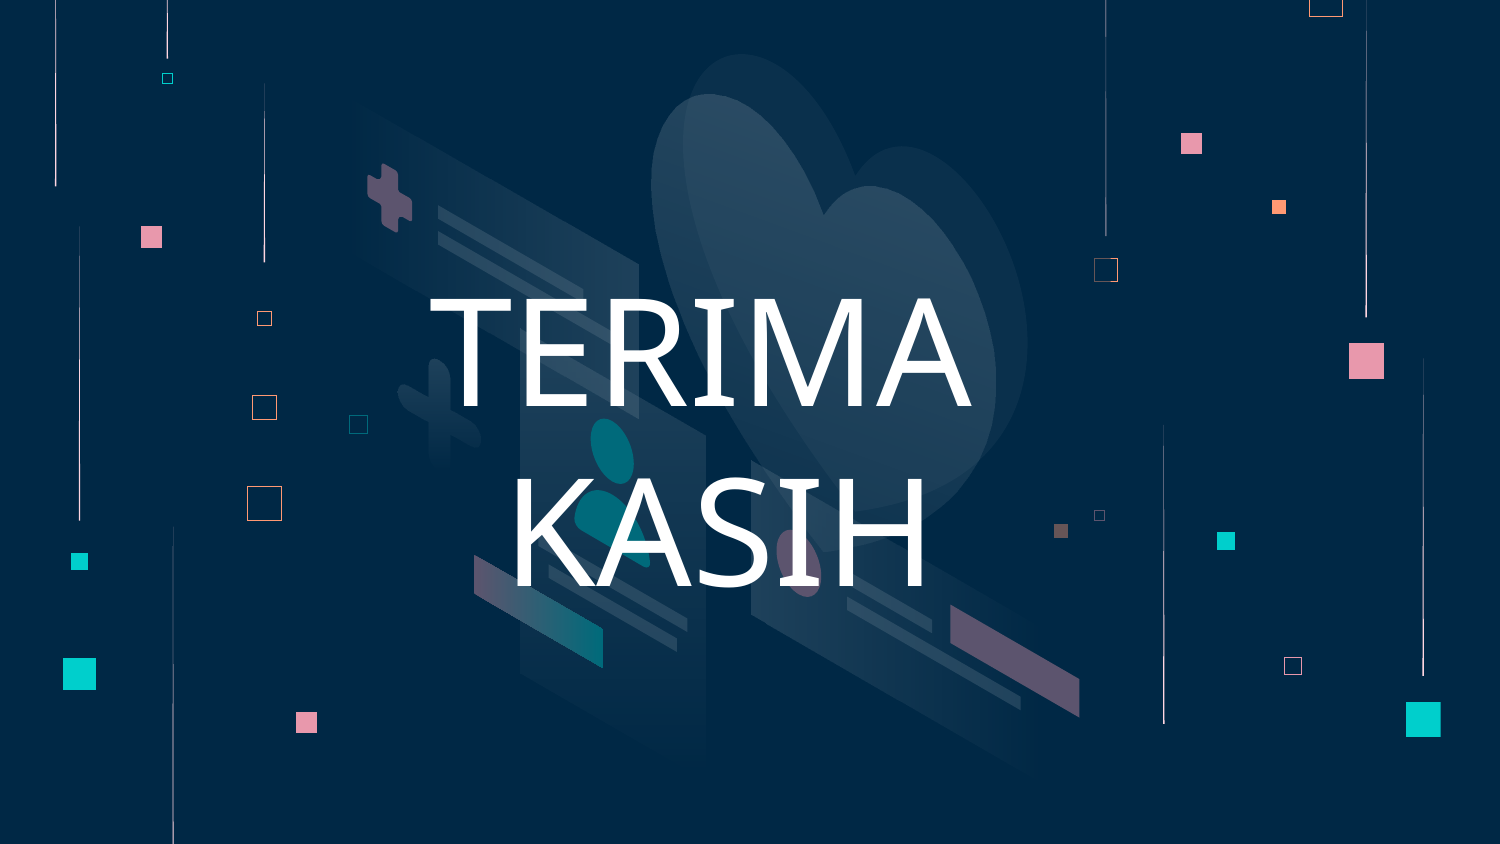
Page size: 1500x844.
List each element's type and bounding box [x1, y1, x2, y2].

text_box [328, 35, 1113, 808]
text_box [341, 53, 1080, 786]
text_box [1308, 0, 1343, 17]
